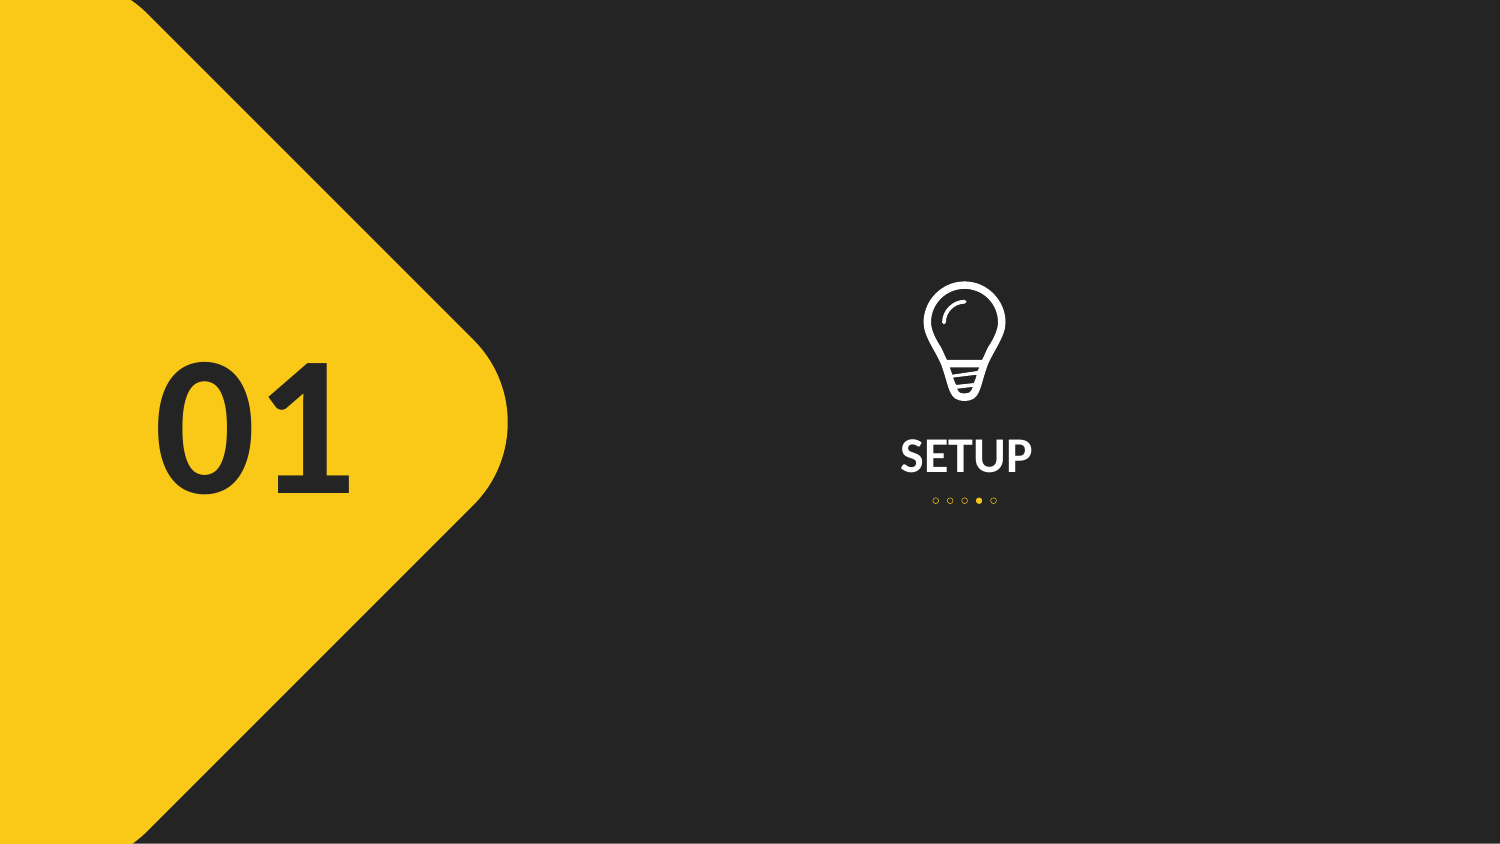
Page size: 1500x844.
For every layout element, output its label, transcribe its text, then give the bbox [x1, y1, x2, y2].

title SETUP [669, 422, 1264, 495]
list 01 [139, 313, 390, 532]
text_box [932, 497, 997, 504]
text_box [923, 281, 1006, 401]
